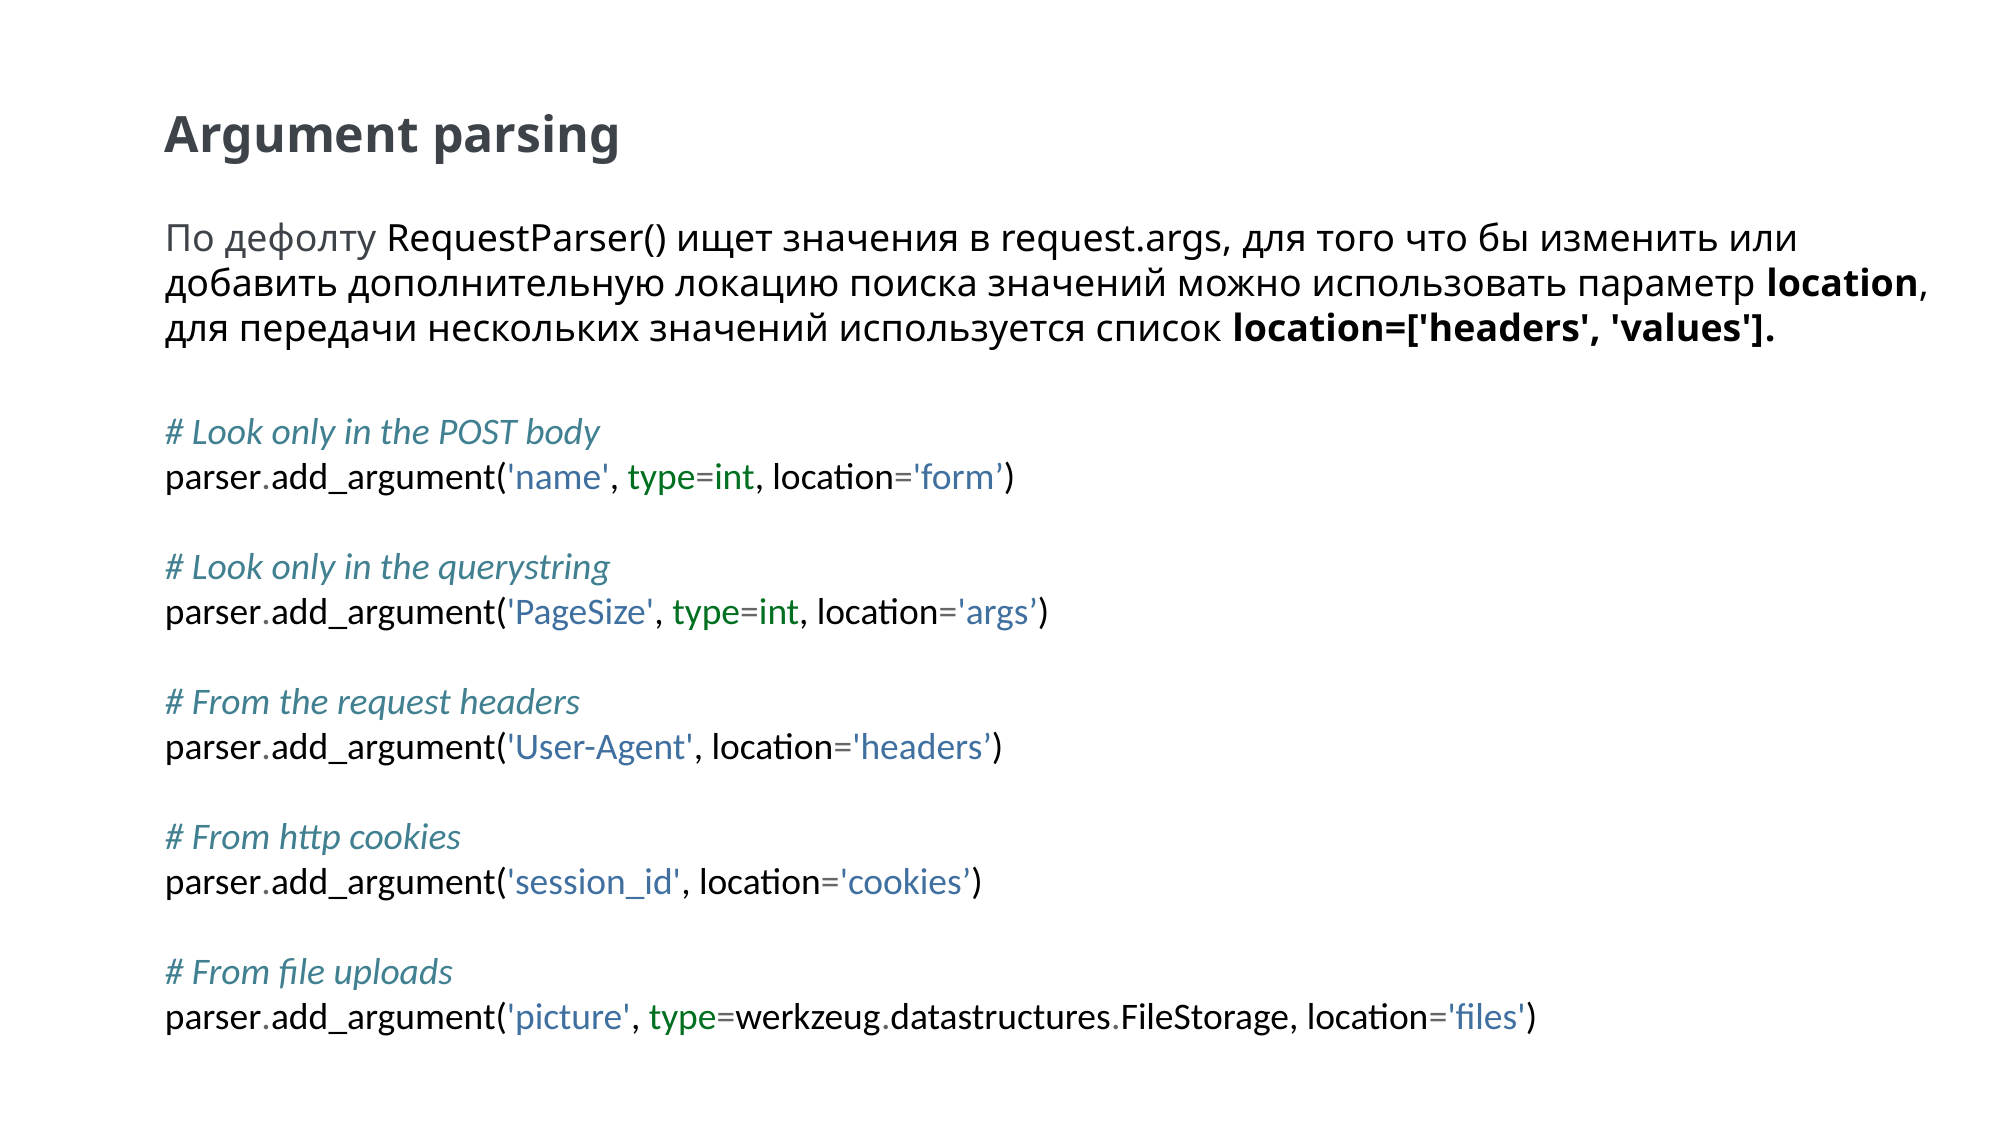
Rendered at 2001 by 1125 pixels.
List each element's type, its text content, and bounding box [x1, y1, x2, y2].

text_box По дефолту RequestParser() ищет значения в request.args, для того что бы изменить или добавить дополнительную локацию поиска значений можно использовать параметр location, для передачи нескольких значений используется список location=['headers', 'values']. [149, 206, 1958, 357]
text_box Argument parsing [149, 95, 1793, 206]
text_box # Look only in the POST body parser.add_argument('name', type=int, location='form’) # Look only in the querystring parser.add_argument('PageSize', type=int, location='args’) # From the request headers parser.add_argument('User-Agent', location='headers’) # From http cookies parser.add_argument('session_id', location='cookies’) # From file uploads parser.add_argument('picture', type=werkzeug.datastructures.FileStorage, location='files') [149, 399, 1758, 1044]
